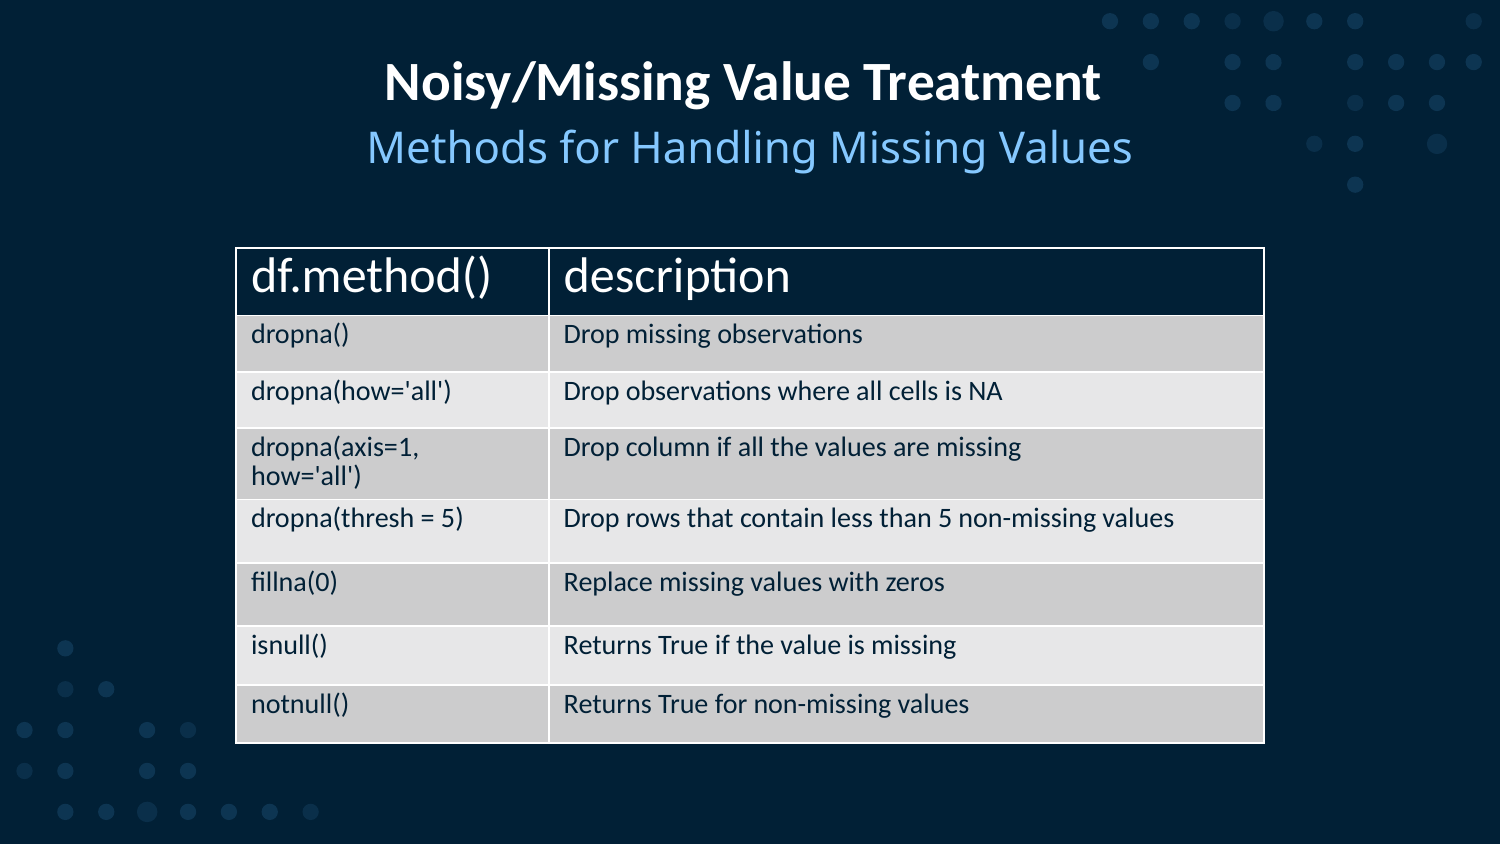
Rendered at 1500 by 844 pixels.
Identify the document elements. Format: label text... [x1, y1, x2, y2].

table_cell Replace missing values with zeros [550, 564, 1263, 625]
table_cell Drop column if all the values are missing [550, 429, 1263, 499]
table_cell Drop rows that contain less than 5 non-missing values [550, 500, 1263, 562]
table_cell dropna() [237, 316, 548, 371]
table_cell Returns True for non-missing values [550, 686, 1263, 742]
table_cell dropna(axis=1, how='all') [237, 429, 548, 499]
title Noisy/Missing Value Treatment [103, 44, 1397, 120]
table_cell dropna(thresh = 5) [237, 500, 548, 562]
table_header description [550, 249, 1263, 315]
table_header df.method() [237, 249, 548, 315]
table_cell Returns True if the value is missing [550, 627, 1263, 684]
list Methods for Handling Missing Values [103, 120, 1397, 196]
table_cell Drop observations where all cells is NA [550, 373, 1263, 427]
table_cell Drop missing observations [550, 316, 1263, 371]
table_cell isnull() [237, 627, 548, 684]
table_cell fillna(0) [237, 564, 548, 625]
table_cell notnull() [237, 686, 548, 742]
table_cell dropna(how='all') [237, 373, 548, 427]
